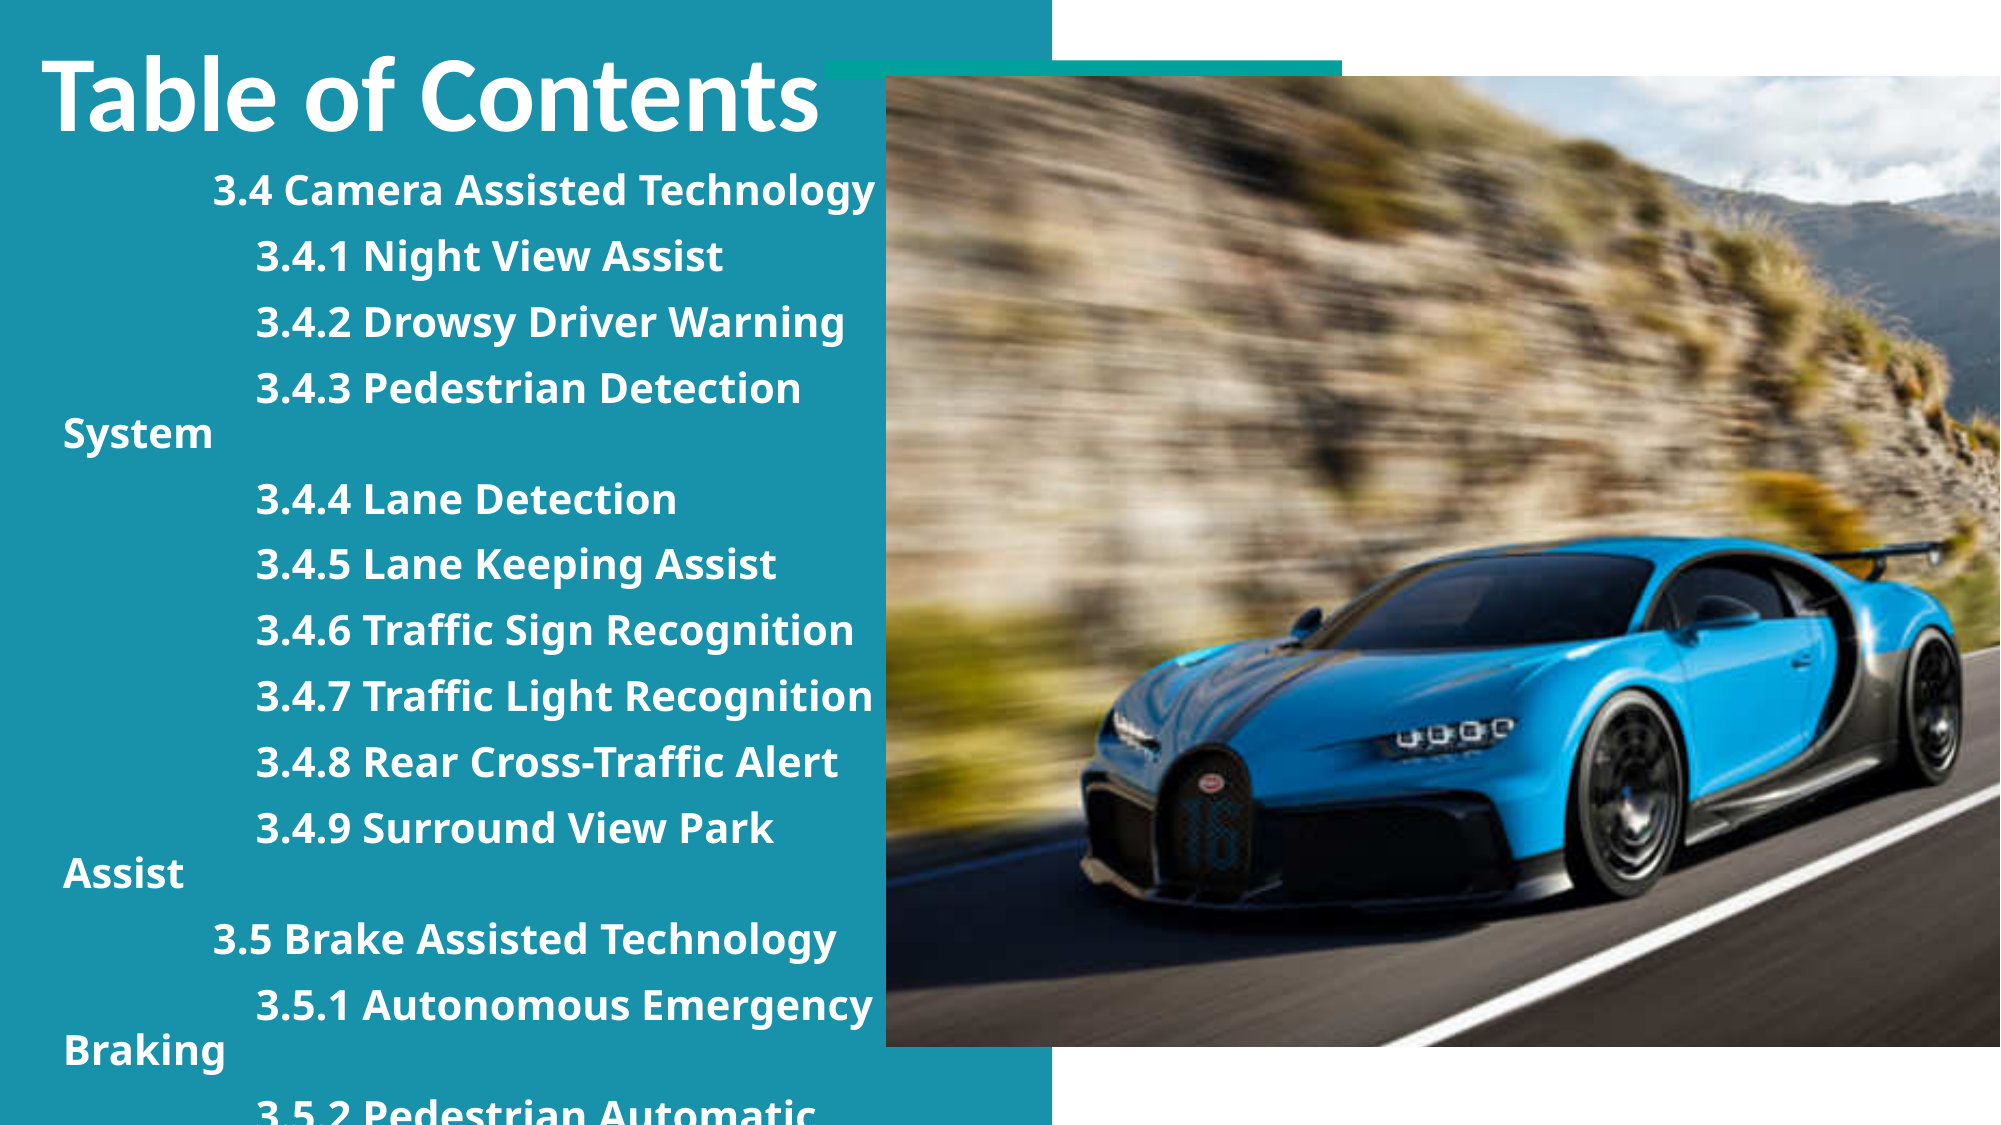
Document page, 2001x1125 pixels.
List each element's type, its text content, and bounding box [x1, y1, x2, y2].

picture [884, 76, 2000, 1047]
title Table of Contents [26, 2, 903, 163]
subtitle 3.4 Camera Assisted Technology 3.4.1 Night View Assist 3.4.2 Drowsy Driver Warning 3.4.3 Pedestrian Detection System 3.4.4 Lane Detection 3.4.5 Lane Keeping Assist 3.4.6 Traffic Sign Recognition 3.4.7 Traffic Light Recognition 3.4.8 Rear Cross-Traffic Alert 3.4.9 Surround View Park Assist 3.5 Brake Assisted Technology 3.5.1 Autonomous Emergency Braking 3.5.2 Pedestrian Automatic Emergency Braking [47, 162, 903, 1105]
